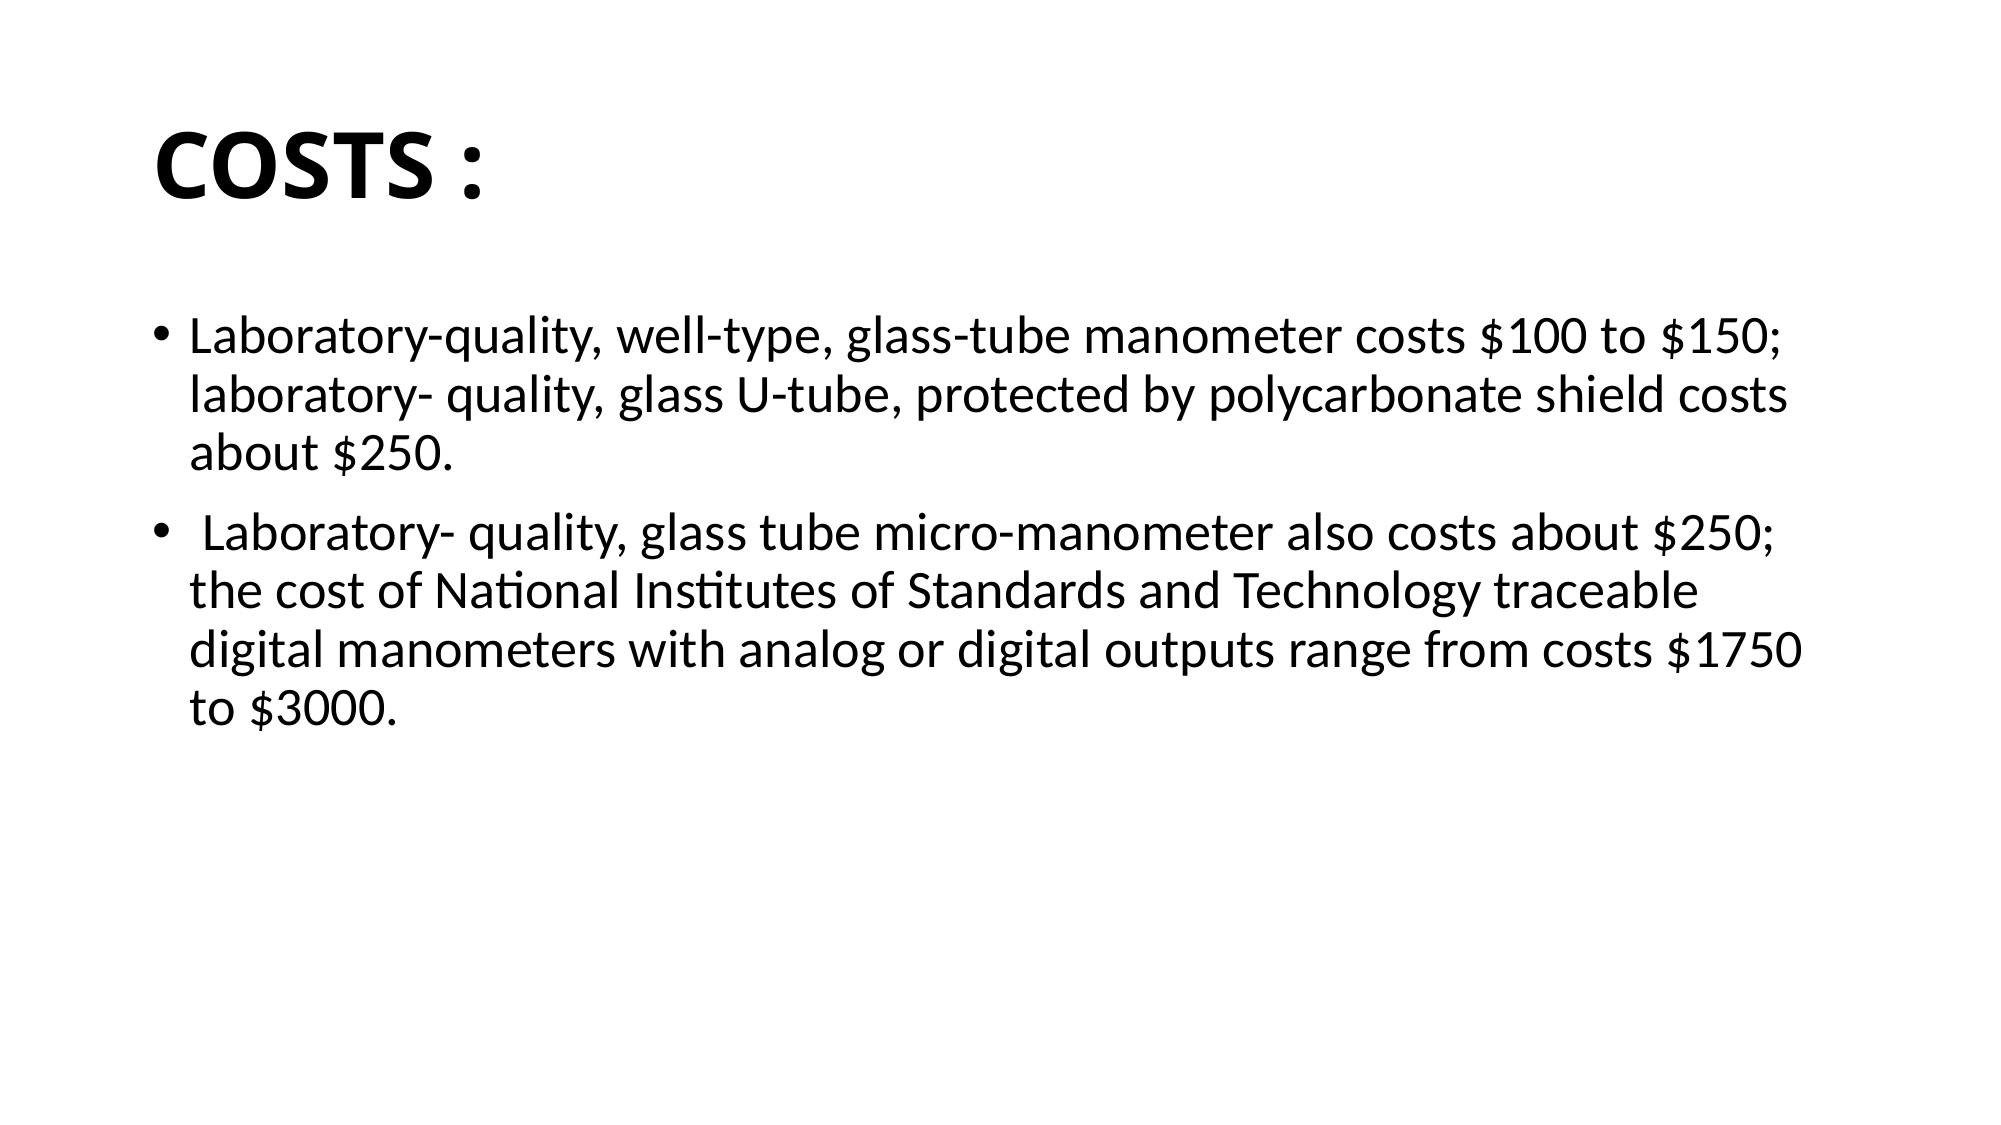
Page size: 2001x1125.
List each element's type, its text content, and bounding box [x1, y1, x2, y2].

list Laboratory-quality, well-type, glass-tube manometer costs $100 to $150; laboratory- quality, glass U-tube, protected by polycarbonate shield costs about $250. Laboratory- quality, glass tube micro-manometer also costs about $250; the cost of National Institutes of Standards and Technology traceable digital manometers with analog or digital outputs range from costs $1750 to $3000. [137, 299, 1863, 1014]
title COSTS : [137, 59, 1863, 278]
